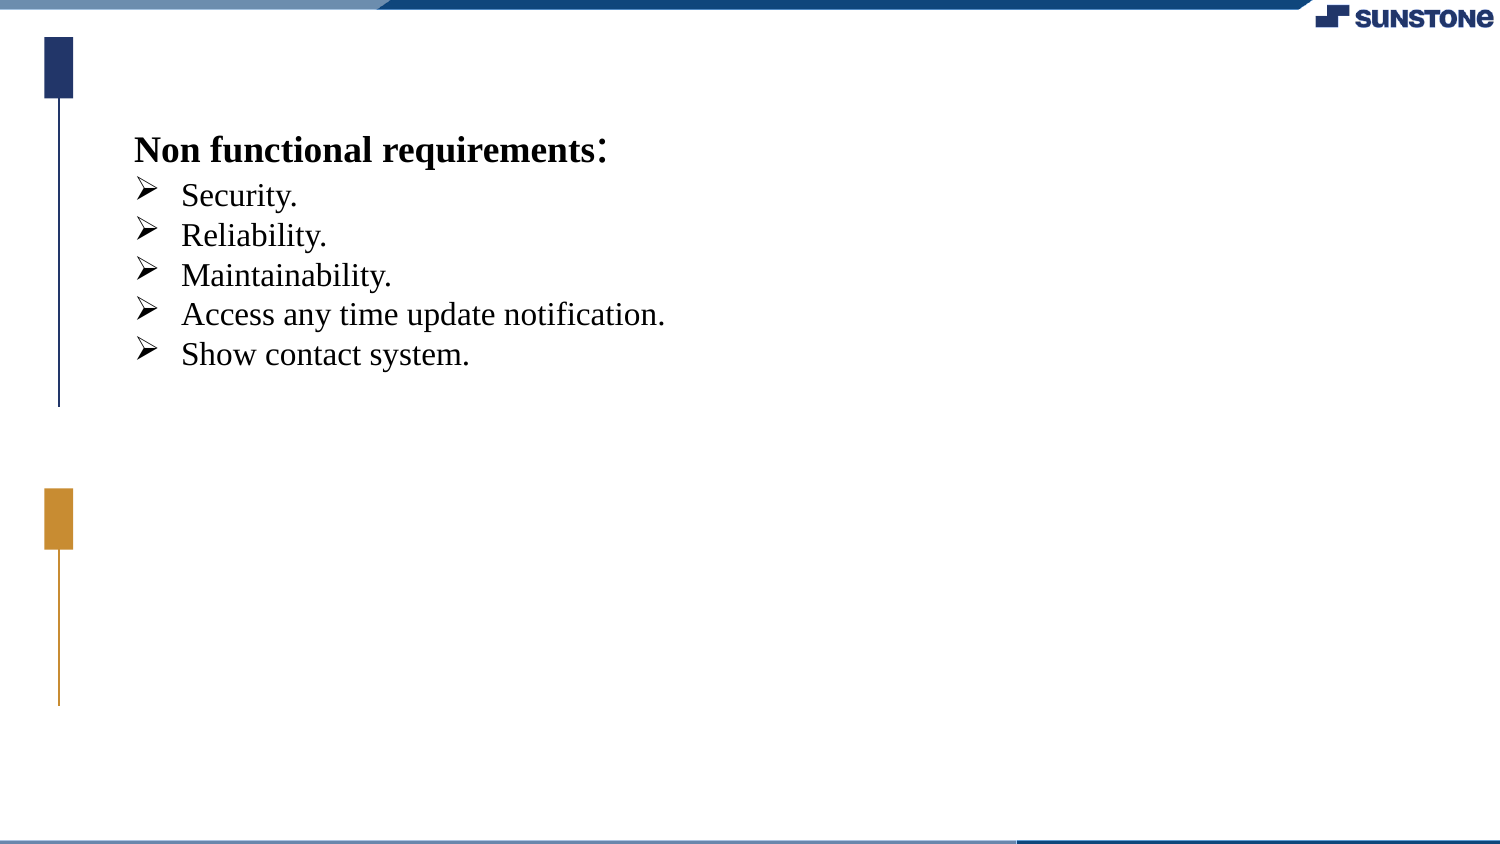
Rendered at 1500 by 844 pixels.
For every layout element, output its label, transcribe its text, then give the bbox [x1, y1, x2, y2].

text_box Non functional requirements: Security. Reliability. Maintainability. Access any time update notification. Show contact system. [119, 105, 1381, 380]
picture [0, 0, 1500, 844]
